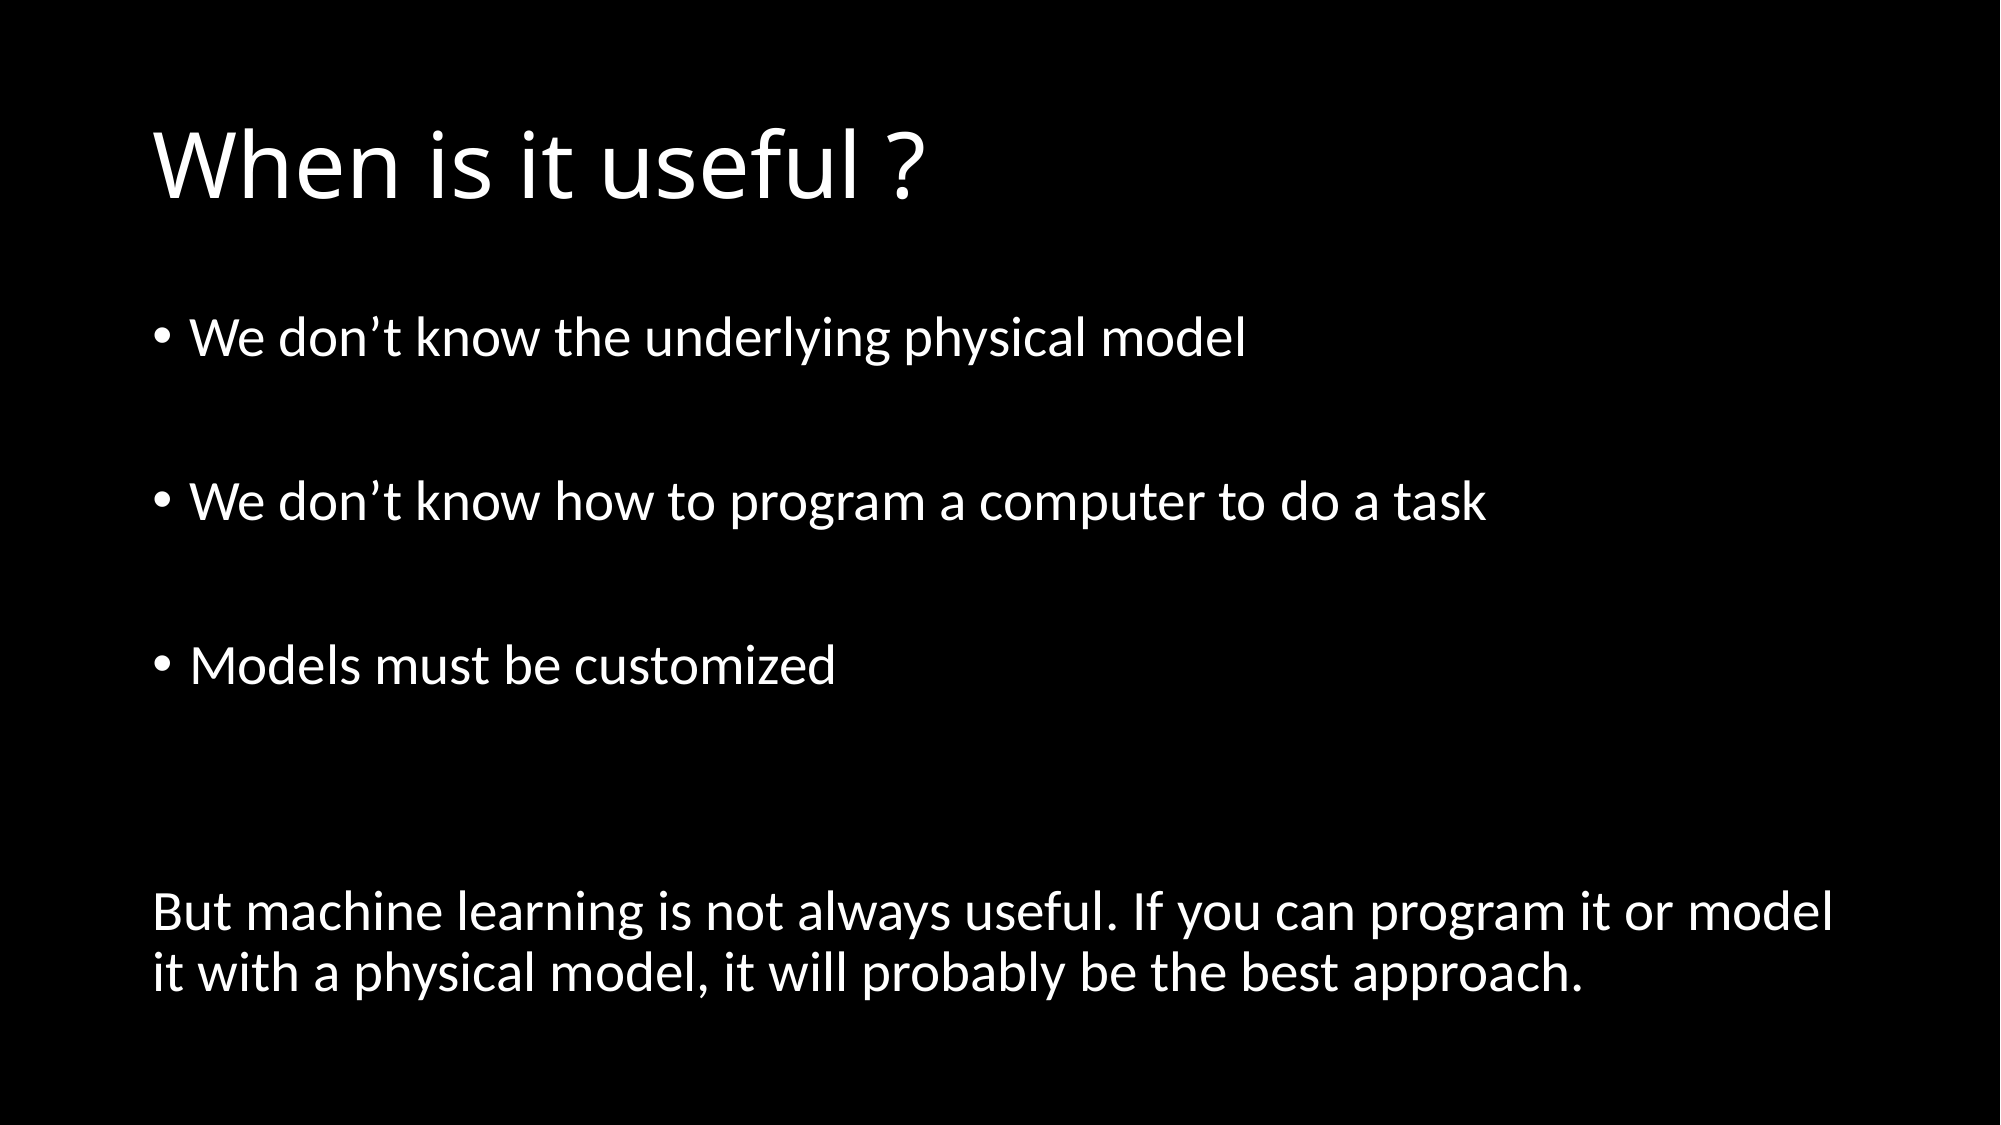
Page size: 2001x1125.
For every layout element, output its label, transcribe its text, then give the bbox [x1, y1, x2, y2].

title When is it useful ? [137, 59, 1863, 278]
list We don’t know the underlying physical model We don’t know how to program a computer to do a task Models must be customized But machine learning is not always useful. If you can program it or model it with a physical model, it will probably be the best approach. [137, 299, 1863, 1014]
